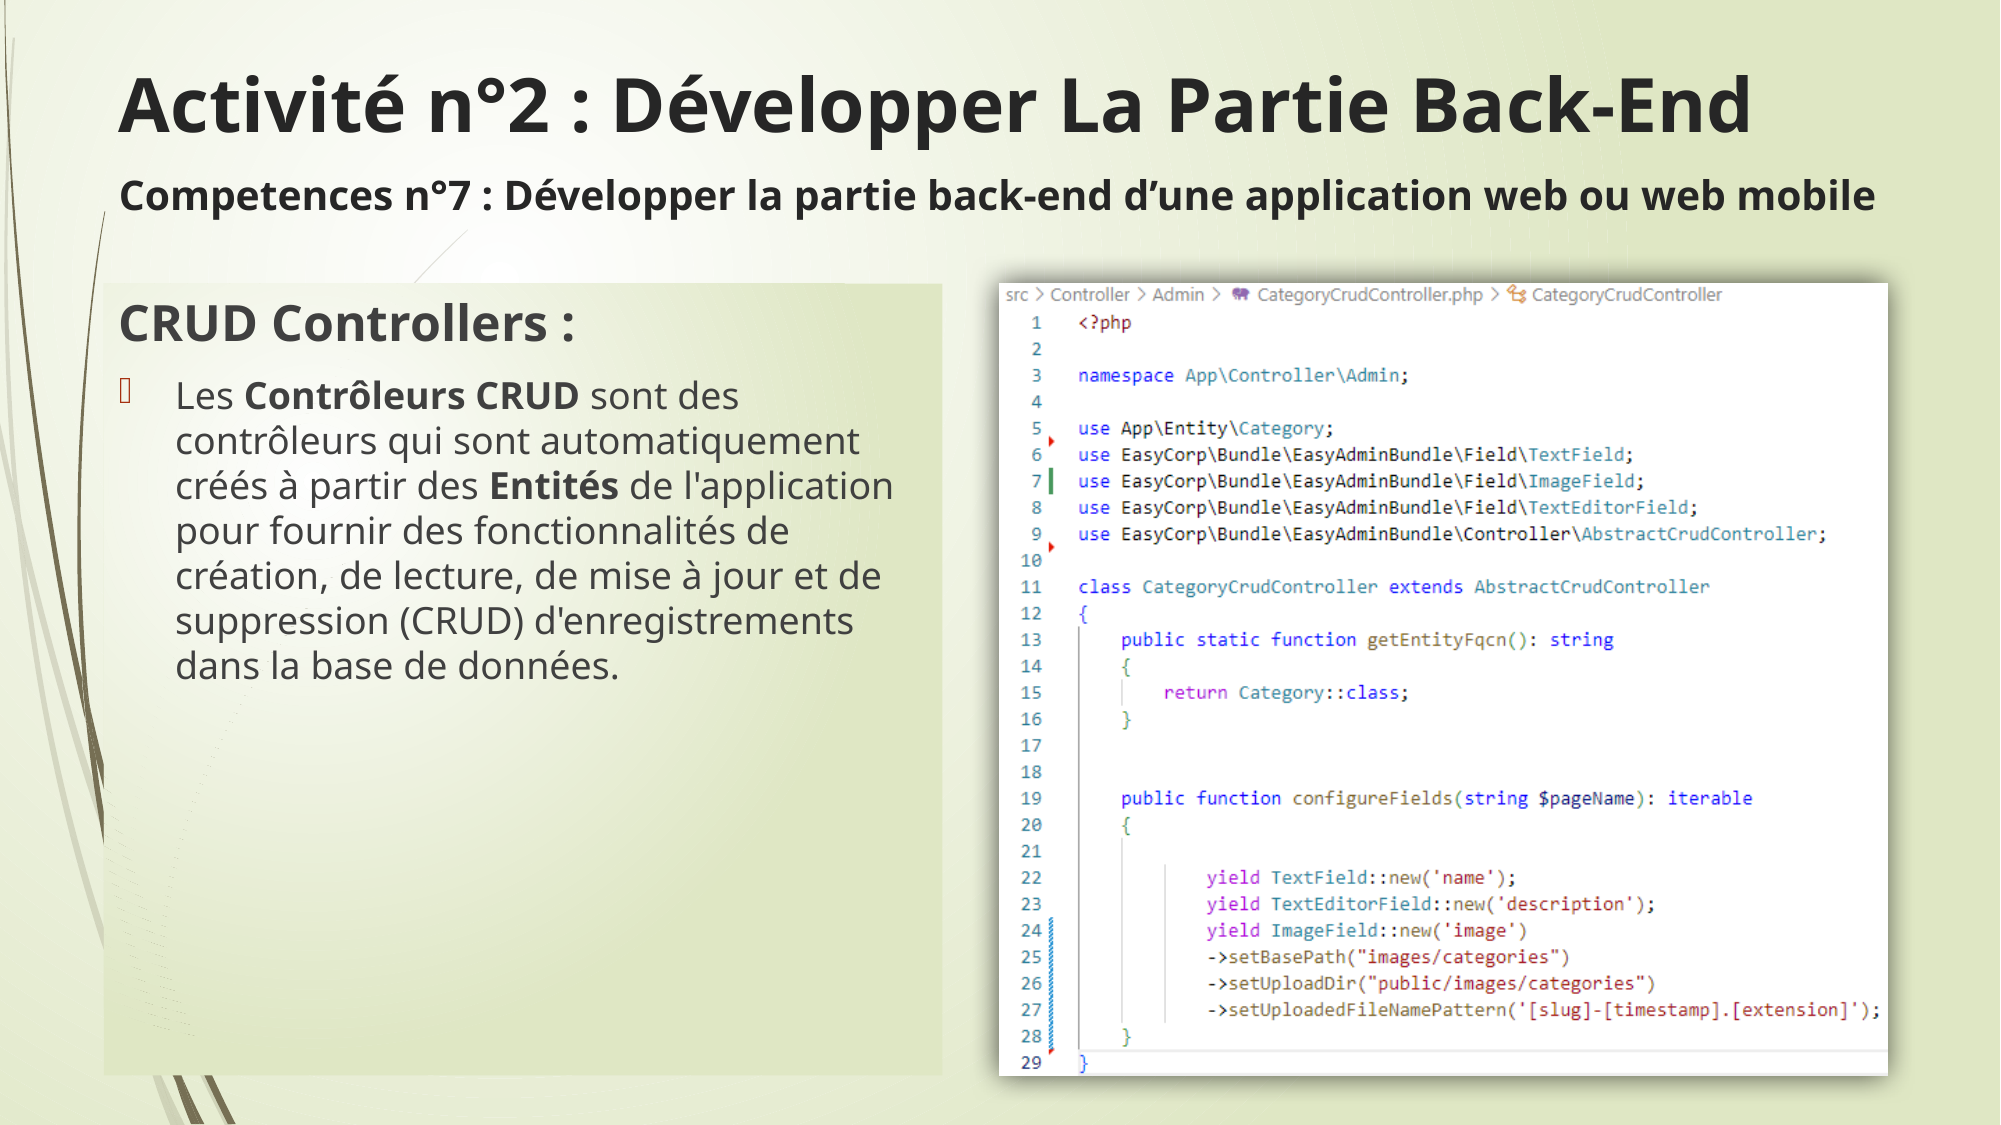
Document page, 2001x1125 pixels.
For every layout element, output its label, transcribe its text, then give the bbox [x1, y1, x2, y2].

picture [999, 283, 1888, 1076]
title Activité n°2 : Développer La Partie Back-End [103, 49, 1896, 161]
text_box Competences n°7 : Développer la partie back-end d’une application web ou web mobile [103, 161, 1896, 274]
text_box CRUD Controllers : Les Contrôleurs CRUD sont des contrôleurs qui sont automatiquement créés à partir des Entités de l'application pour fournir des fonctionnalités de création, de lecture, de mise à jour et de suppression (CRUD) d'enregistrements dans la base de données. [103, 283, 943, 1076]
